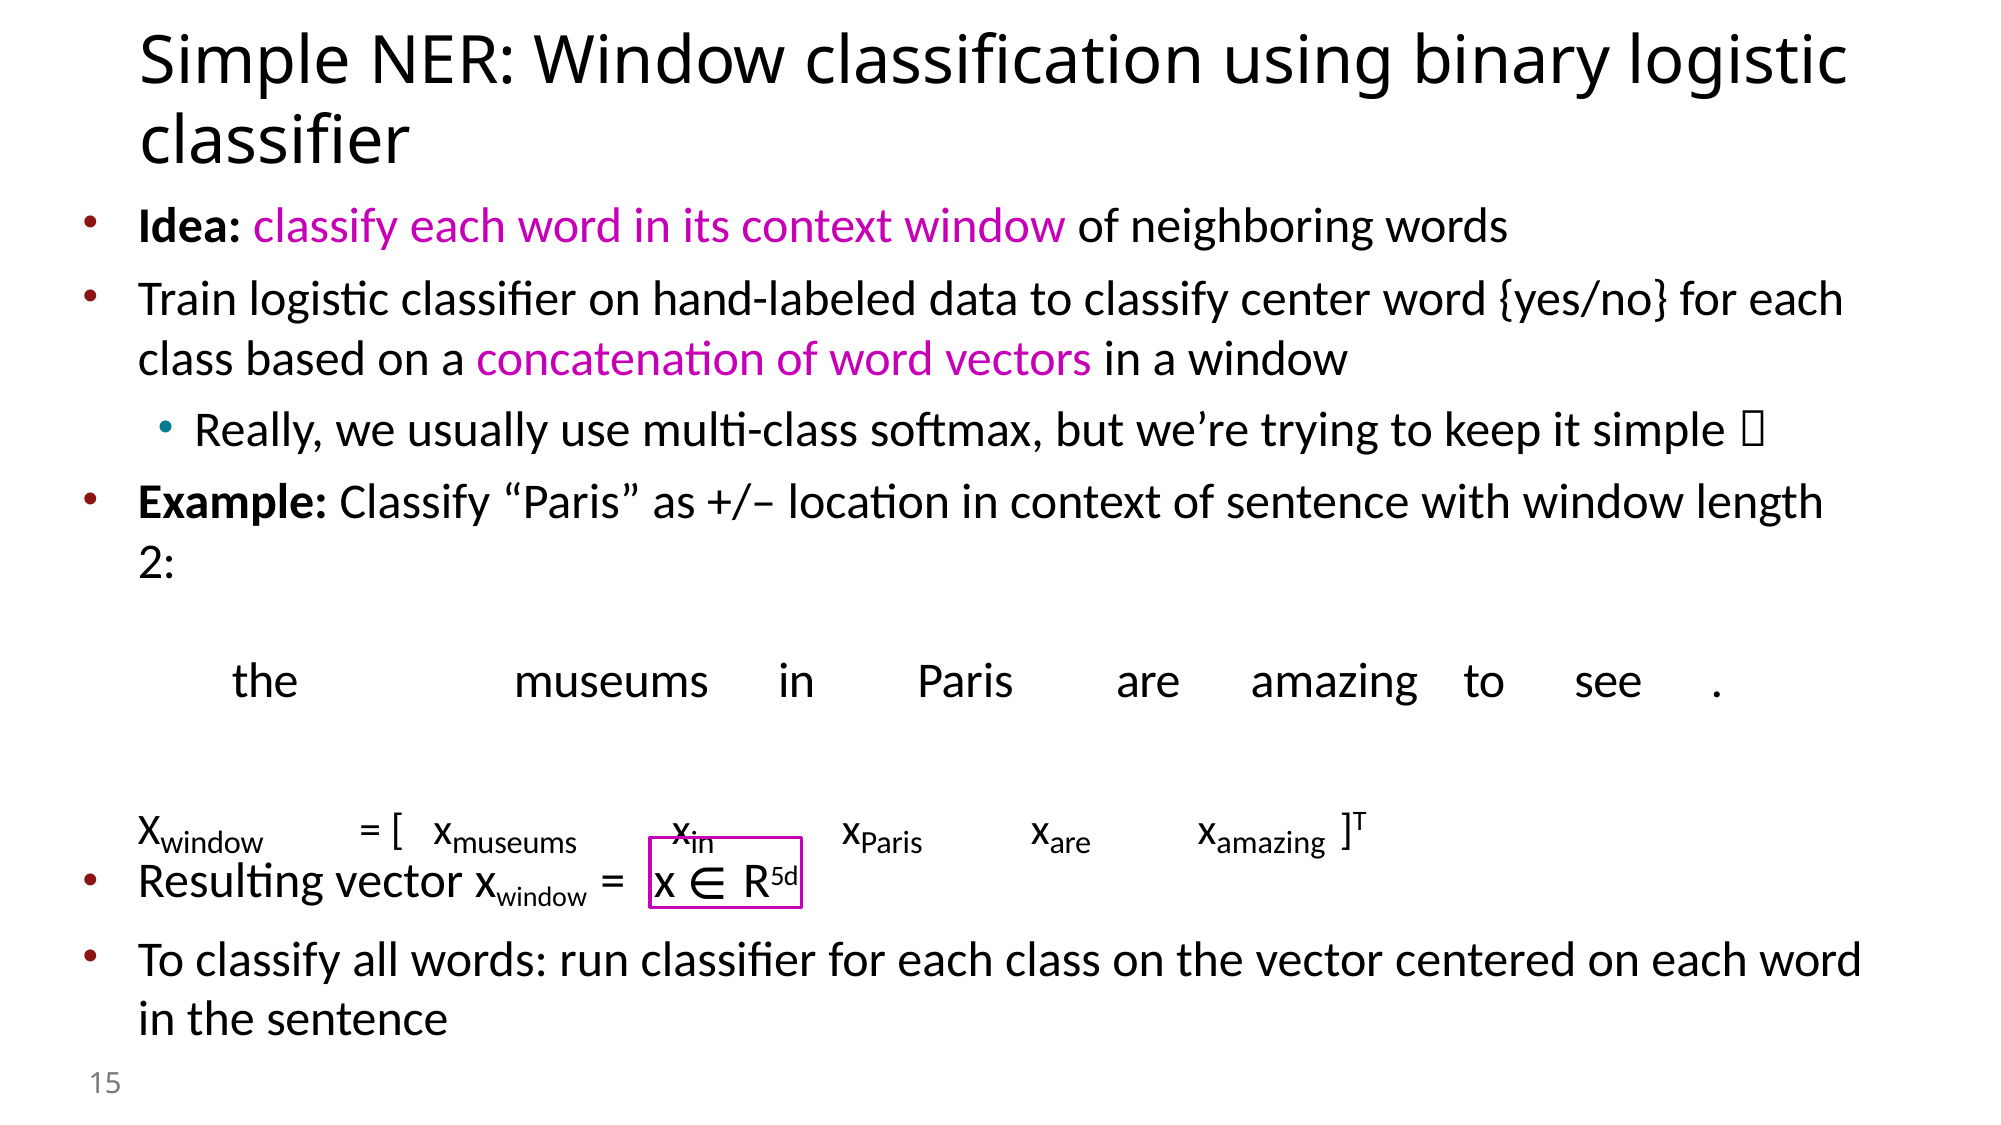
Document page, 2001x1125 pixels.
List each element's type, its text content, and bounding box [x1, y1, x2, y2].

slide_number 15 [75, 1046, 122, 1125]
title Simple NER: Window classification using binary logistic classifier [137, 0, 1863, 178]
text_box Idea: classify each word in its context window of neighboring words Train logistic classifier on hand-labeled data to classify center word {yes/no} for each class based on a concatenation of word vectors in a window Really, we usually use multi-class softmax, but we’re trying to keep it simple  Example: Classify “Paris” as +/– location in context of sentence with window length 2: the museums in Paris are amazing to see . Xwindow = [ xmuseums xin xParis xare xamazing ]T [73, 178, 1892, 868]
text_box Resulting vector xwindow = To classify all words: run classifier for each class on the vector centered on each word in the sentence [73, 833, 1882, 1046]
